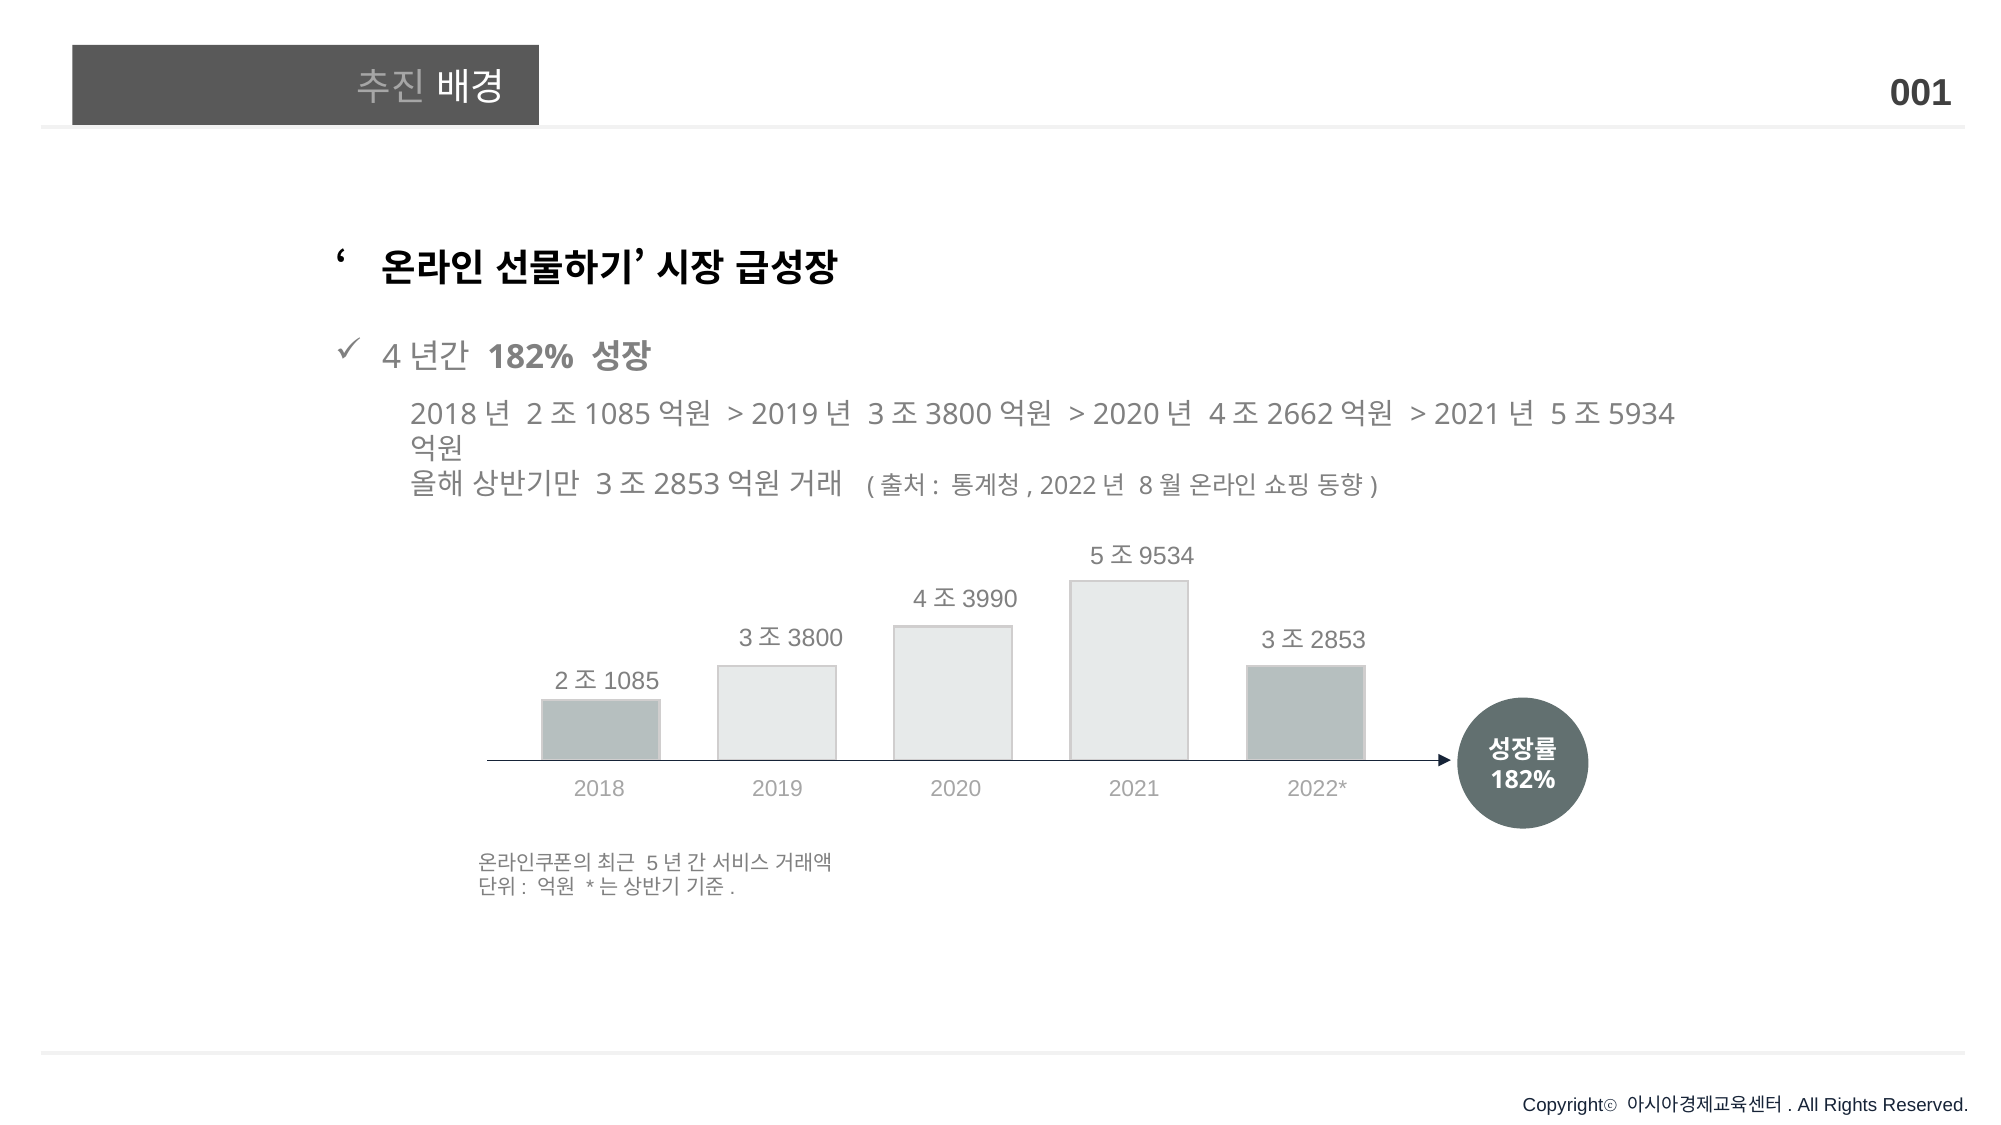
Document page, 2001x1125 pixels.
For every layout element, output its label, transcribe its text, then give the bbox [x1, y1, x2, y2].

text_box ‘온라인 선물하기’ 시장 급성장 [320, 236, 1740, 297]
text_box 001 [1875, 60, 2000, 121]
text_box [463, 531, 1589, 908]
text_box 4년간 182% 성장 2018년 2조1085억원 > 2019년 3조3800억원 > 2020년 4조2662억원 > 2021년 5조5934억원 올해 상반기만 3조2853억원 거래 (출처: 통계청, 2022년 8월 온라인 쇼핑 동향) [320, 328, 1704, 613]
title 추진 배경 [66, 56, 521, 116]
text_box [71, 44, 540, 125]
